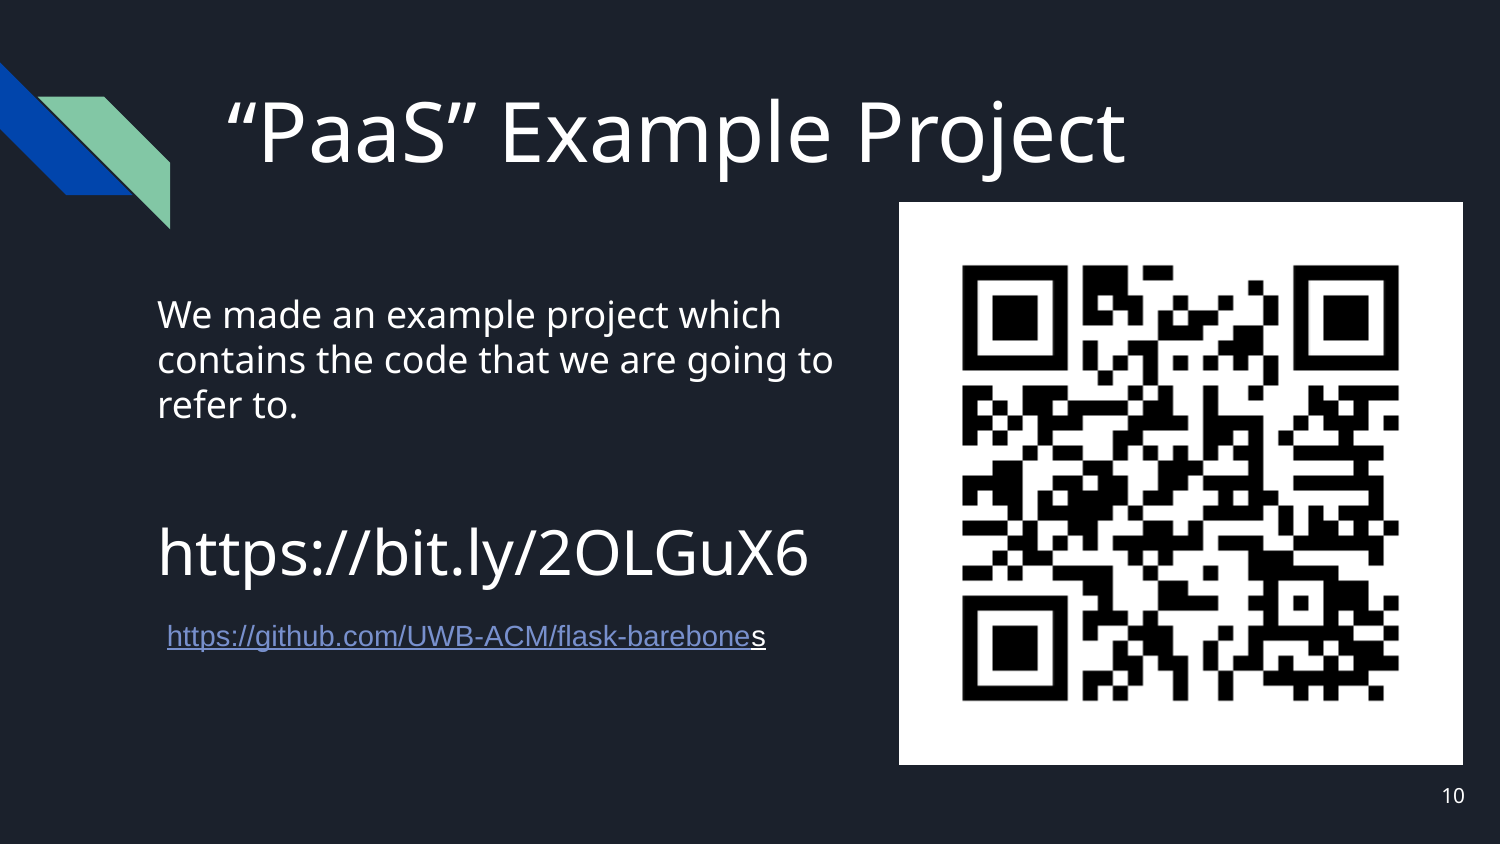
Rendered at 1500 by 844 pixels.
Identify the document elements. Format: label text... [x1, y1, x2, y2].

text_box We made an example project which contains the code that we are going to refer to. https://bit.ly/2OLGuX6 https://github.com/UWB-ACM/flask-barebones [142, 276, 894, 765]
slide_number ‹#› [1389, 764, 1480, 830]
title “PaaS” Example Project [212, 64, 1435, 215]
picture [899, 201, 1463, 766]
